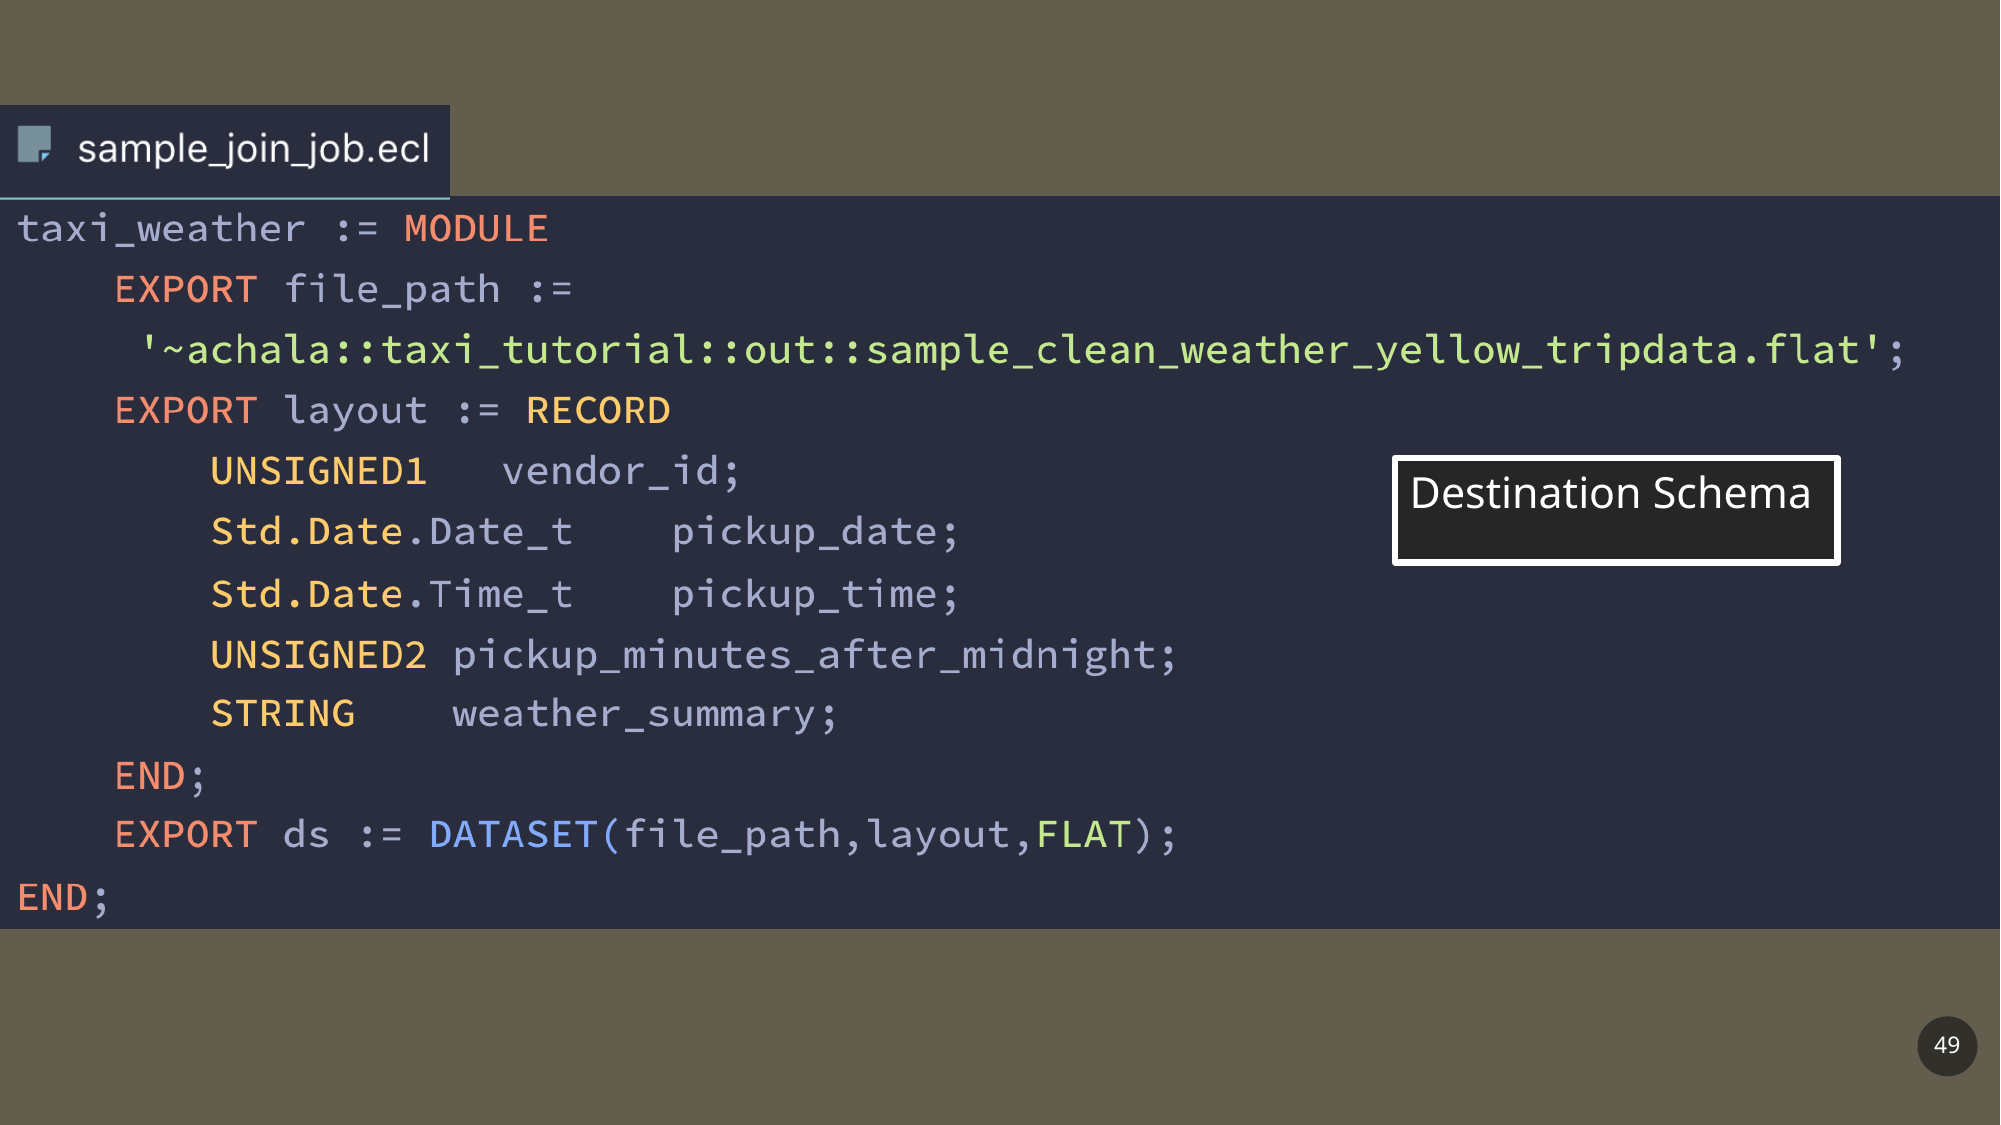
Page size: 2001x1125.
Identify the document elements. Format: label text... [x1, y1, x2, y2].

picture [0, 105, 2000, 929]
slide_number 49 [1917, 1016, 1978, 1077]
